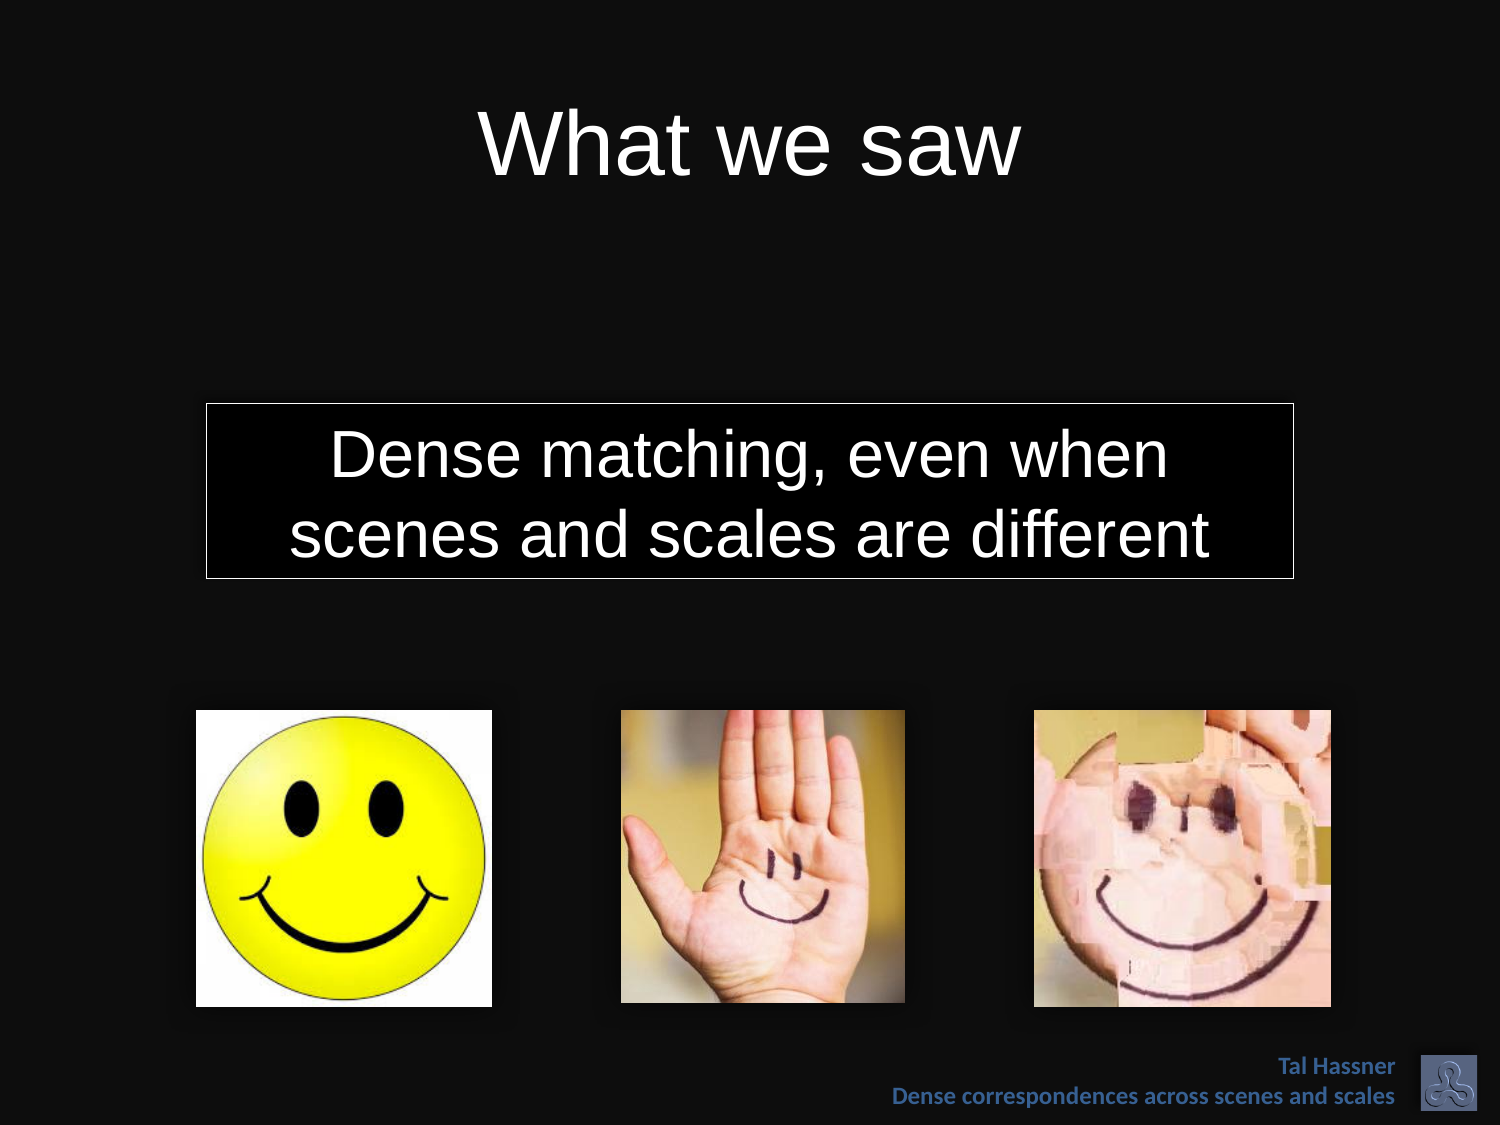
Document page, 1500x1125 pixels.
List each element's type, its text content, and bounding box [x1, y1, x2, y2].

picture [1034, 710, 1331, 1007]
text_box Dense matching, even when scenes and scales are different [206, 403, 1294, 579]
title What we saw [74, 44, 1426, 233]
picture [621, 710, 906, 1003]
picture [195, 710, 493, 1007]
